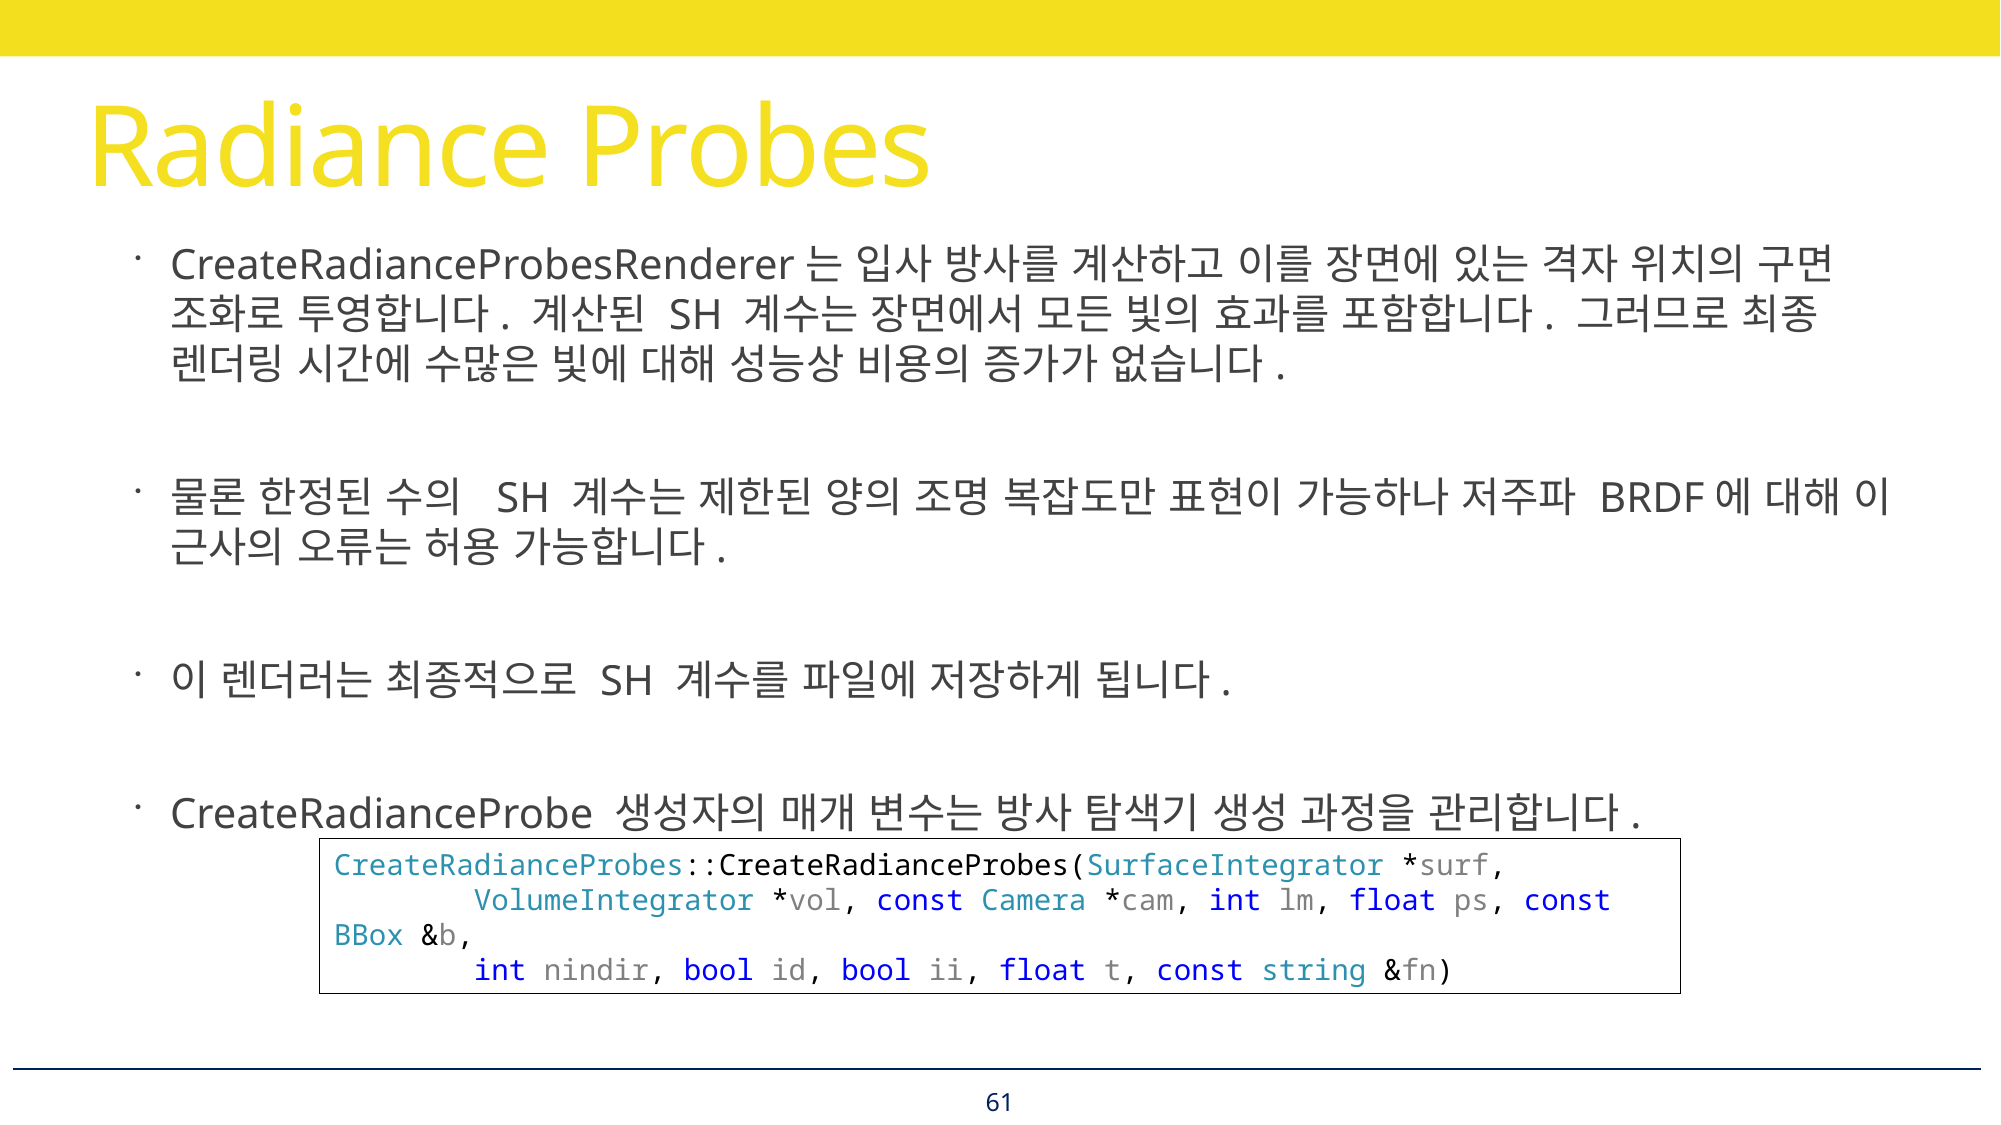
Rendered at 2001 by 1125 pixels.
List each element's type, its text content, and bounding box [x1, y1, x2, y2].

list CreateRadianceProbesRenderer는 입사 방사를 계산하고 이를 장면에 있는 격자 위치의 구면 조화로 투영합니다. 계산된 SH 계수는 장면에서 모든 빛의 효과를 포함합니다. 그러므로 최종 렌더링 시간에 수많은 빛에 대해 성능상 비용의 증가가 없습니다. 물론 한정된 수의 SH 계수는 제한된 양의 조명 복잡도만 표현이 가능하나 저주파 BRDF에 대해 이 근사의 오류는 허용 가능합니다. 이 렌더러는 최종적으로 SH 계수를 파일에 저장하게 됩니다. CreateRadianceProbe 생성자의 매개 변수는 방사 탐색기 생성 과정을 관리합니다. [85, 237, 1915, 1049]
title Radiance Probes [85, 89, 1915, 212]
text_box CreateRadianceProbes::CreateRadianceProbes(SurfaceIntegrator *surf, VolumeIntegrator *vol, const Camera *cam, int lm, float ps, const BBox &b, int nindir, bool id, bool ii, float t, const string &fn) [319, 838, 1681, 994]
slide_number 61 [916, 1078, 1084, 1125]
